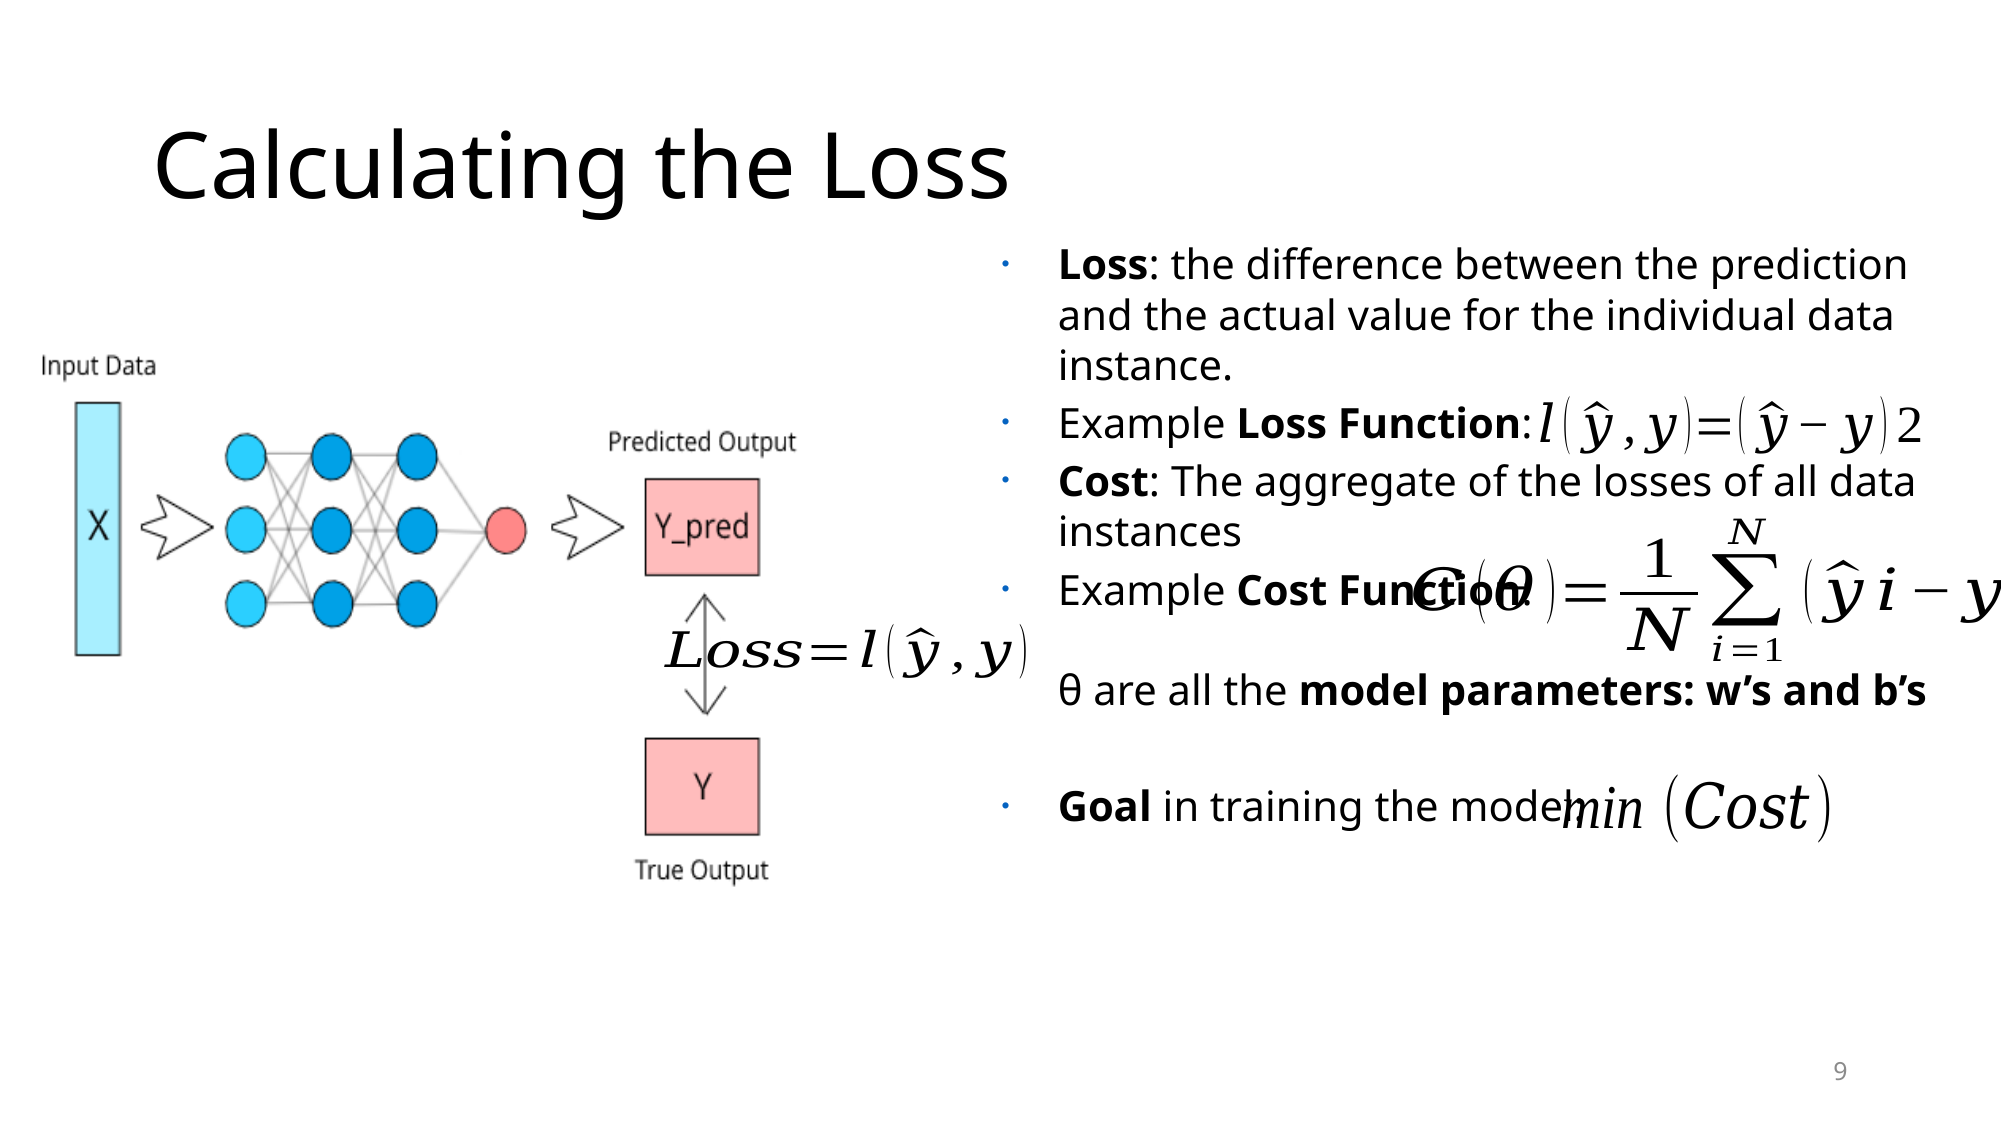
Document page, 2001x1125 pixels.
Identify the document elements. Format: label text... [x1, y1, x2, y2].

slide_number 9 [1412, 1042, 1863, 1103]
title Calculating the Loss [137, 59, 1863, 278]
text_box [1000, 626, 1029, 685]
text_box Loss: the difference between the prediction and the actual value for the individual data instance. Example Loss Function: Cost: The aggregate of the losses of all data instances Example Cost Function: θ are all the model parameters: w’s and b’s Goal in training the model: [986, 231, 1963, 838]
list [24, 308, 1000, 945]
